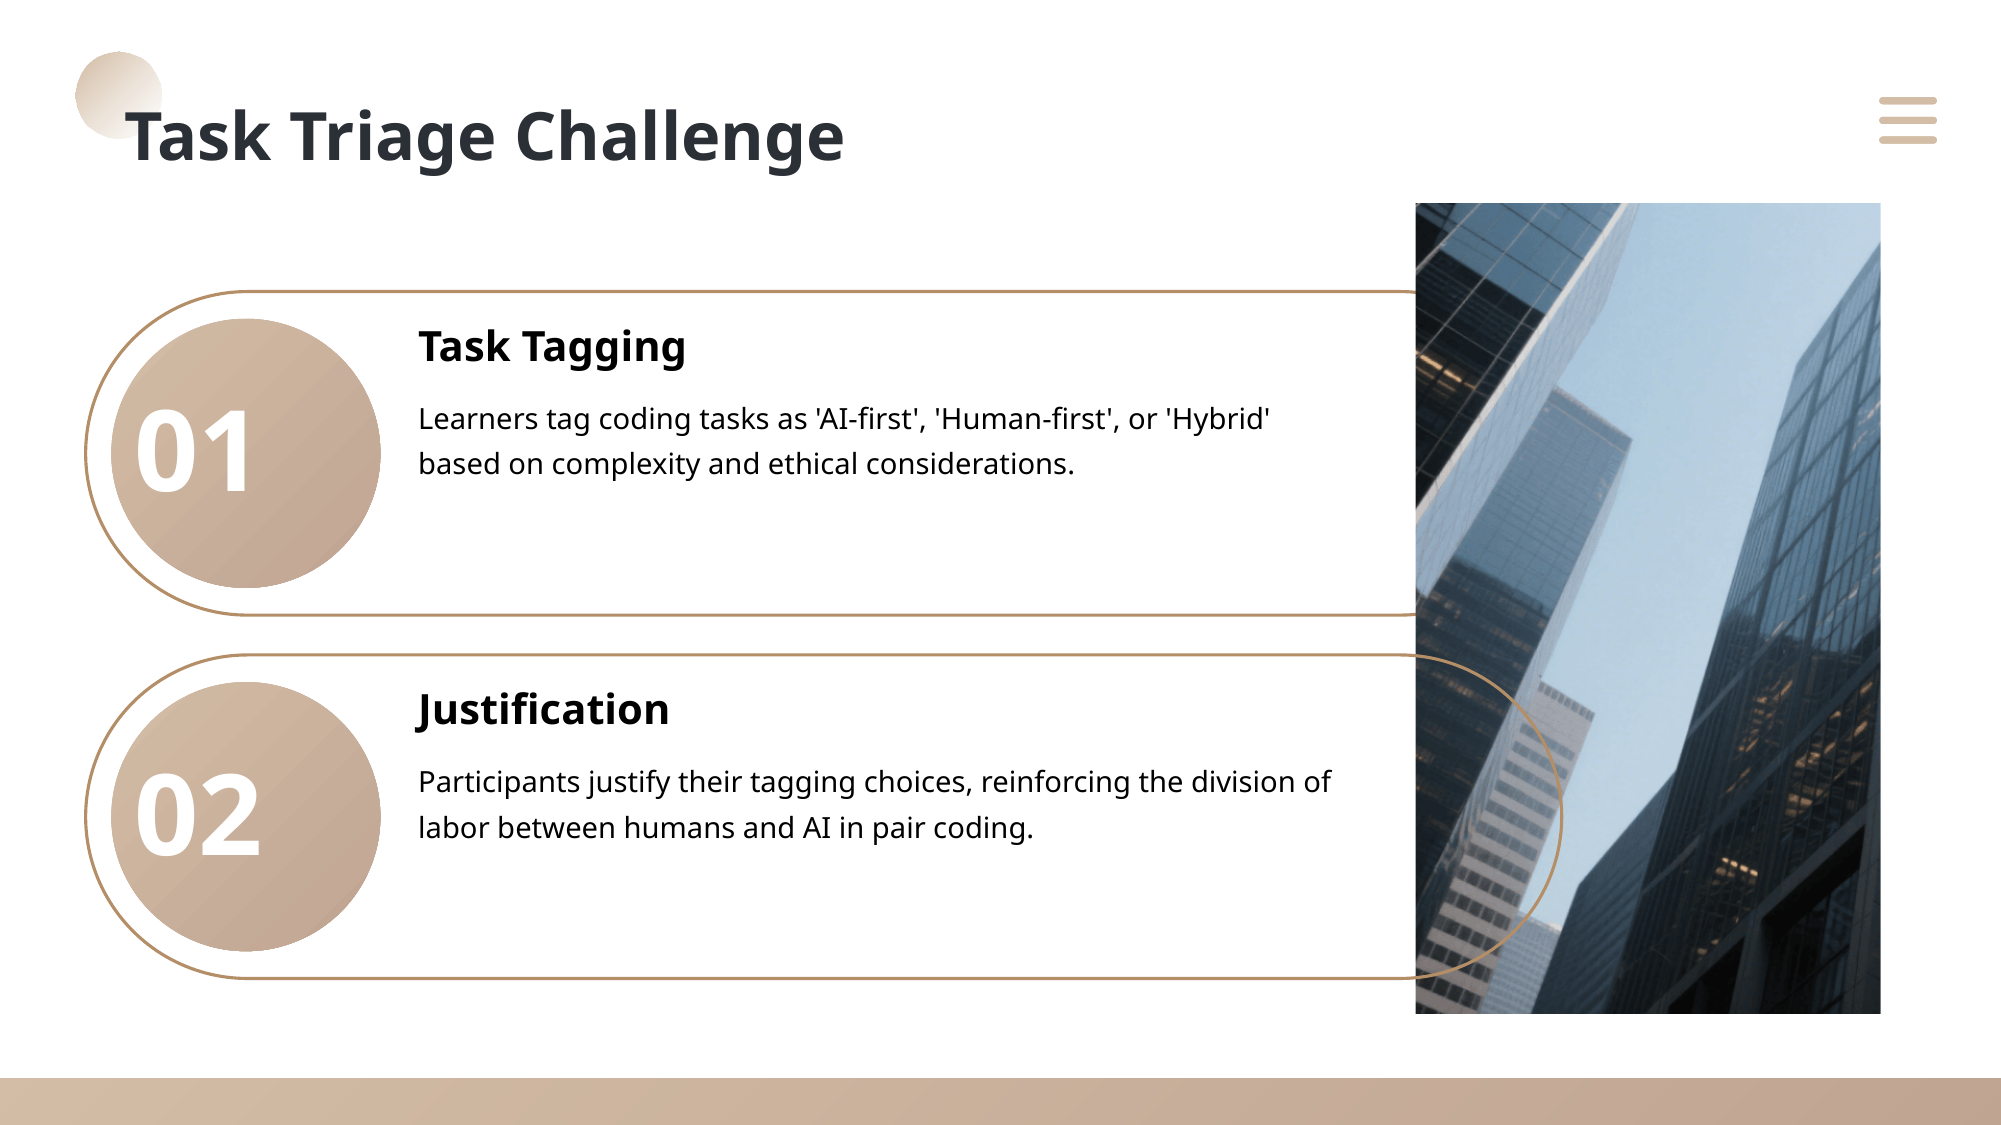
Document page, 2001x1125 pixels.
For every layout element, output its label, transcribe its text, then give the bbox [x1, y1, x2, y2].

text_box Task Tagging [403, 311, 1415, 377]
text_box 01 [119, 371, 354, 522]
text_box [85, 291, 1415, 616]
text_box [1879, 136, 1937, 144]
text_box [1879, 116, 1937, 124]
text_box [0, 1078, 2000, 1125]
text_box Task Triage Challenge [109, 85, 1139, 181]
text_box [1879, 97, 1937, 105]
text_box [57, 33, 170, 147]
text_box Learners tag coding tasks as 'AI-first', 'Human-first', or 'Hybrid' based on complexity and ethical considerations. [403, 382, 1375, 489]
text_box [85, 654, 1415, 979]
text_box Participants justify their tagging choices, reinforcing the division of labor between humans and AI in pair coding. [403, 745, 1375, 852]
picture [1415, 203, 1881, 1015]
text_box 02 [119, 735, 354, 885]
text_box Justification [403, 675, 1415, 741]
